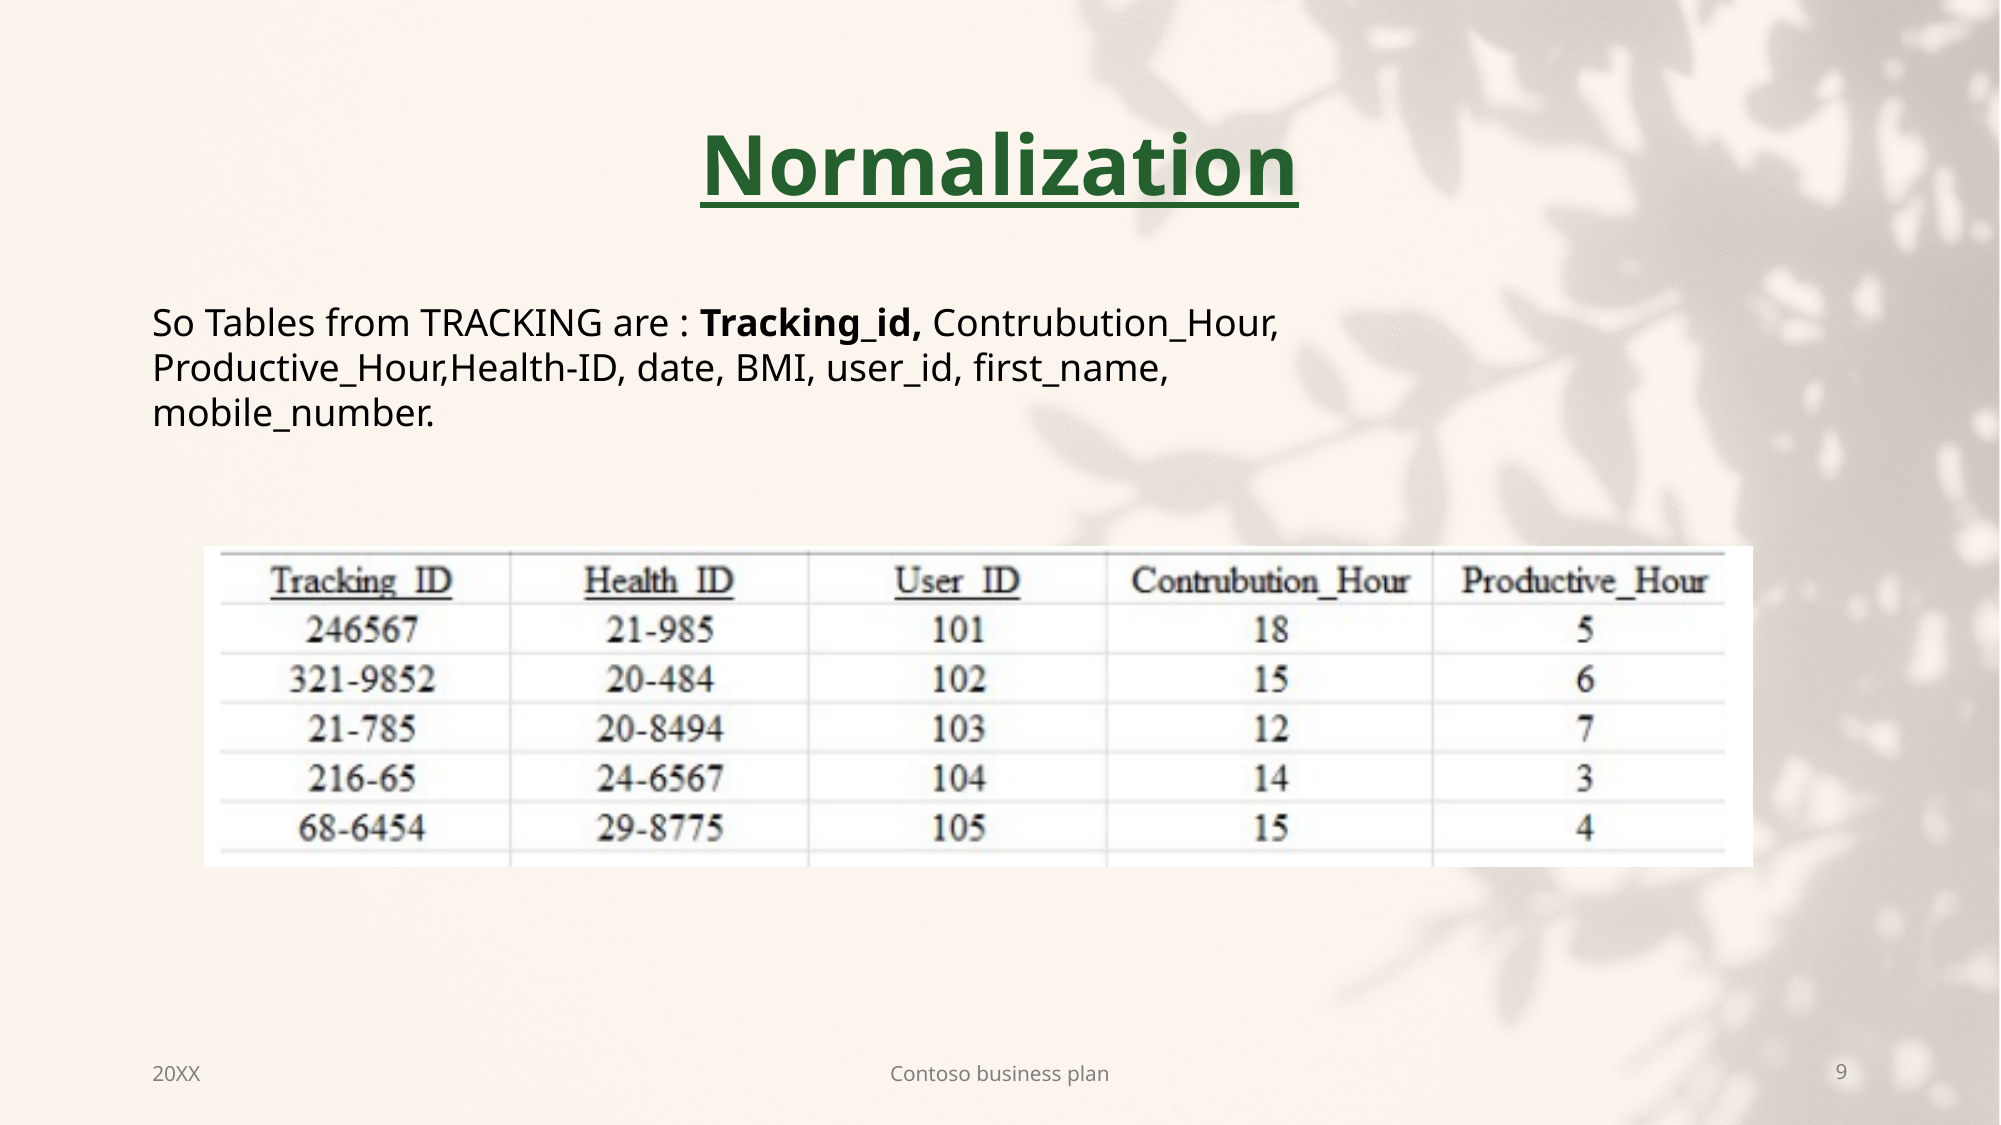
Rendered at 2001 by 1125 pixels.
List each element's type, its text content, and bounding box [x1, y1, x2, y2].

picture [0, 0, 2000, 1125]
slide_number 9 [1412, 1042, 1863, 1103]
text_box So Tables from TRACKING are : Tracking_id, Contrubution_Hour, Productive_Hour,Health-ID, date, BMI, user_id, first_name, mobile_number. [137, 291, 1602, 441]
slide_number 20XX [137, 1042, 588, 1103]
footer Contoso business plan [662, 1042, 1338, 1103]
title Normalization [137, 115, 1863, 221]
